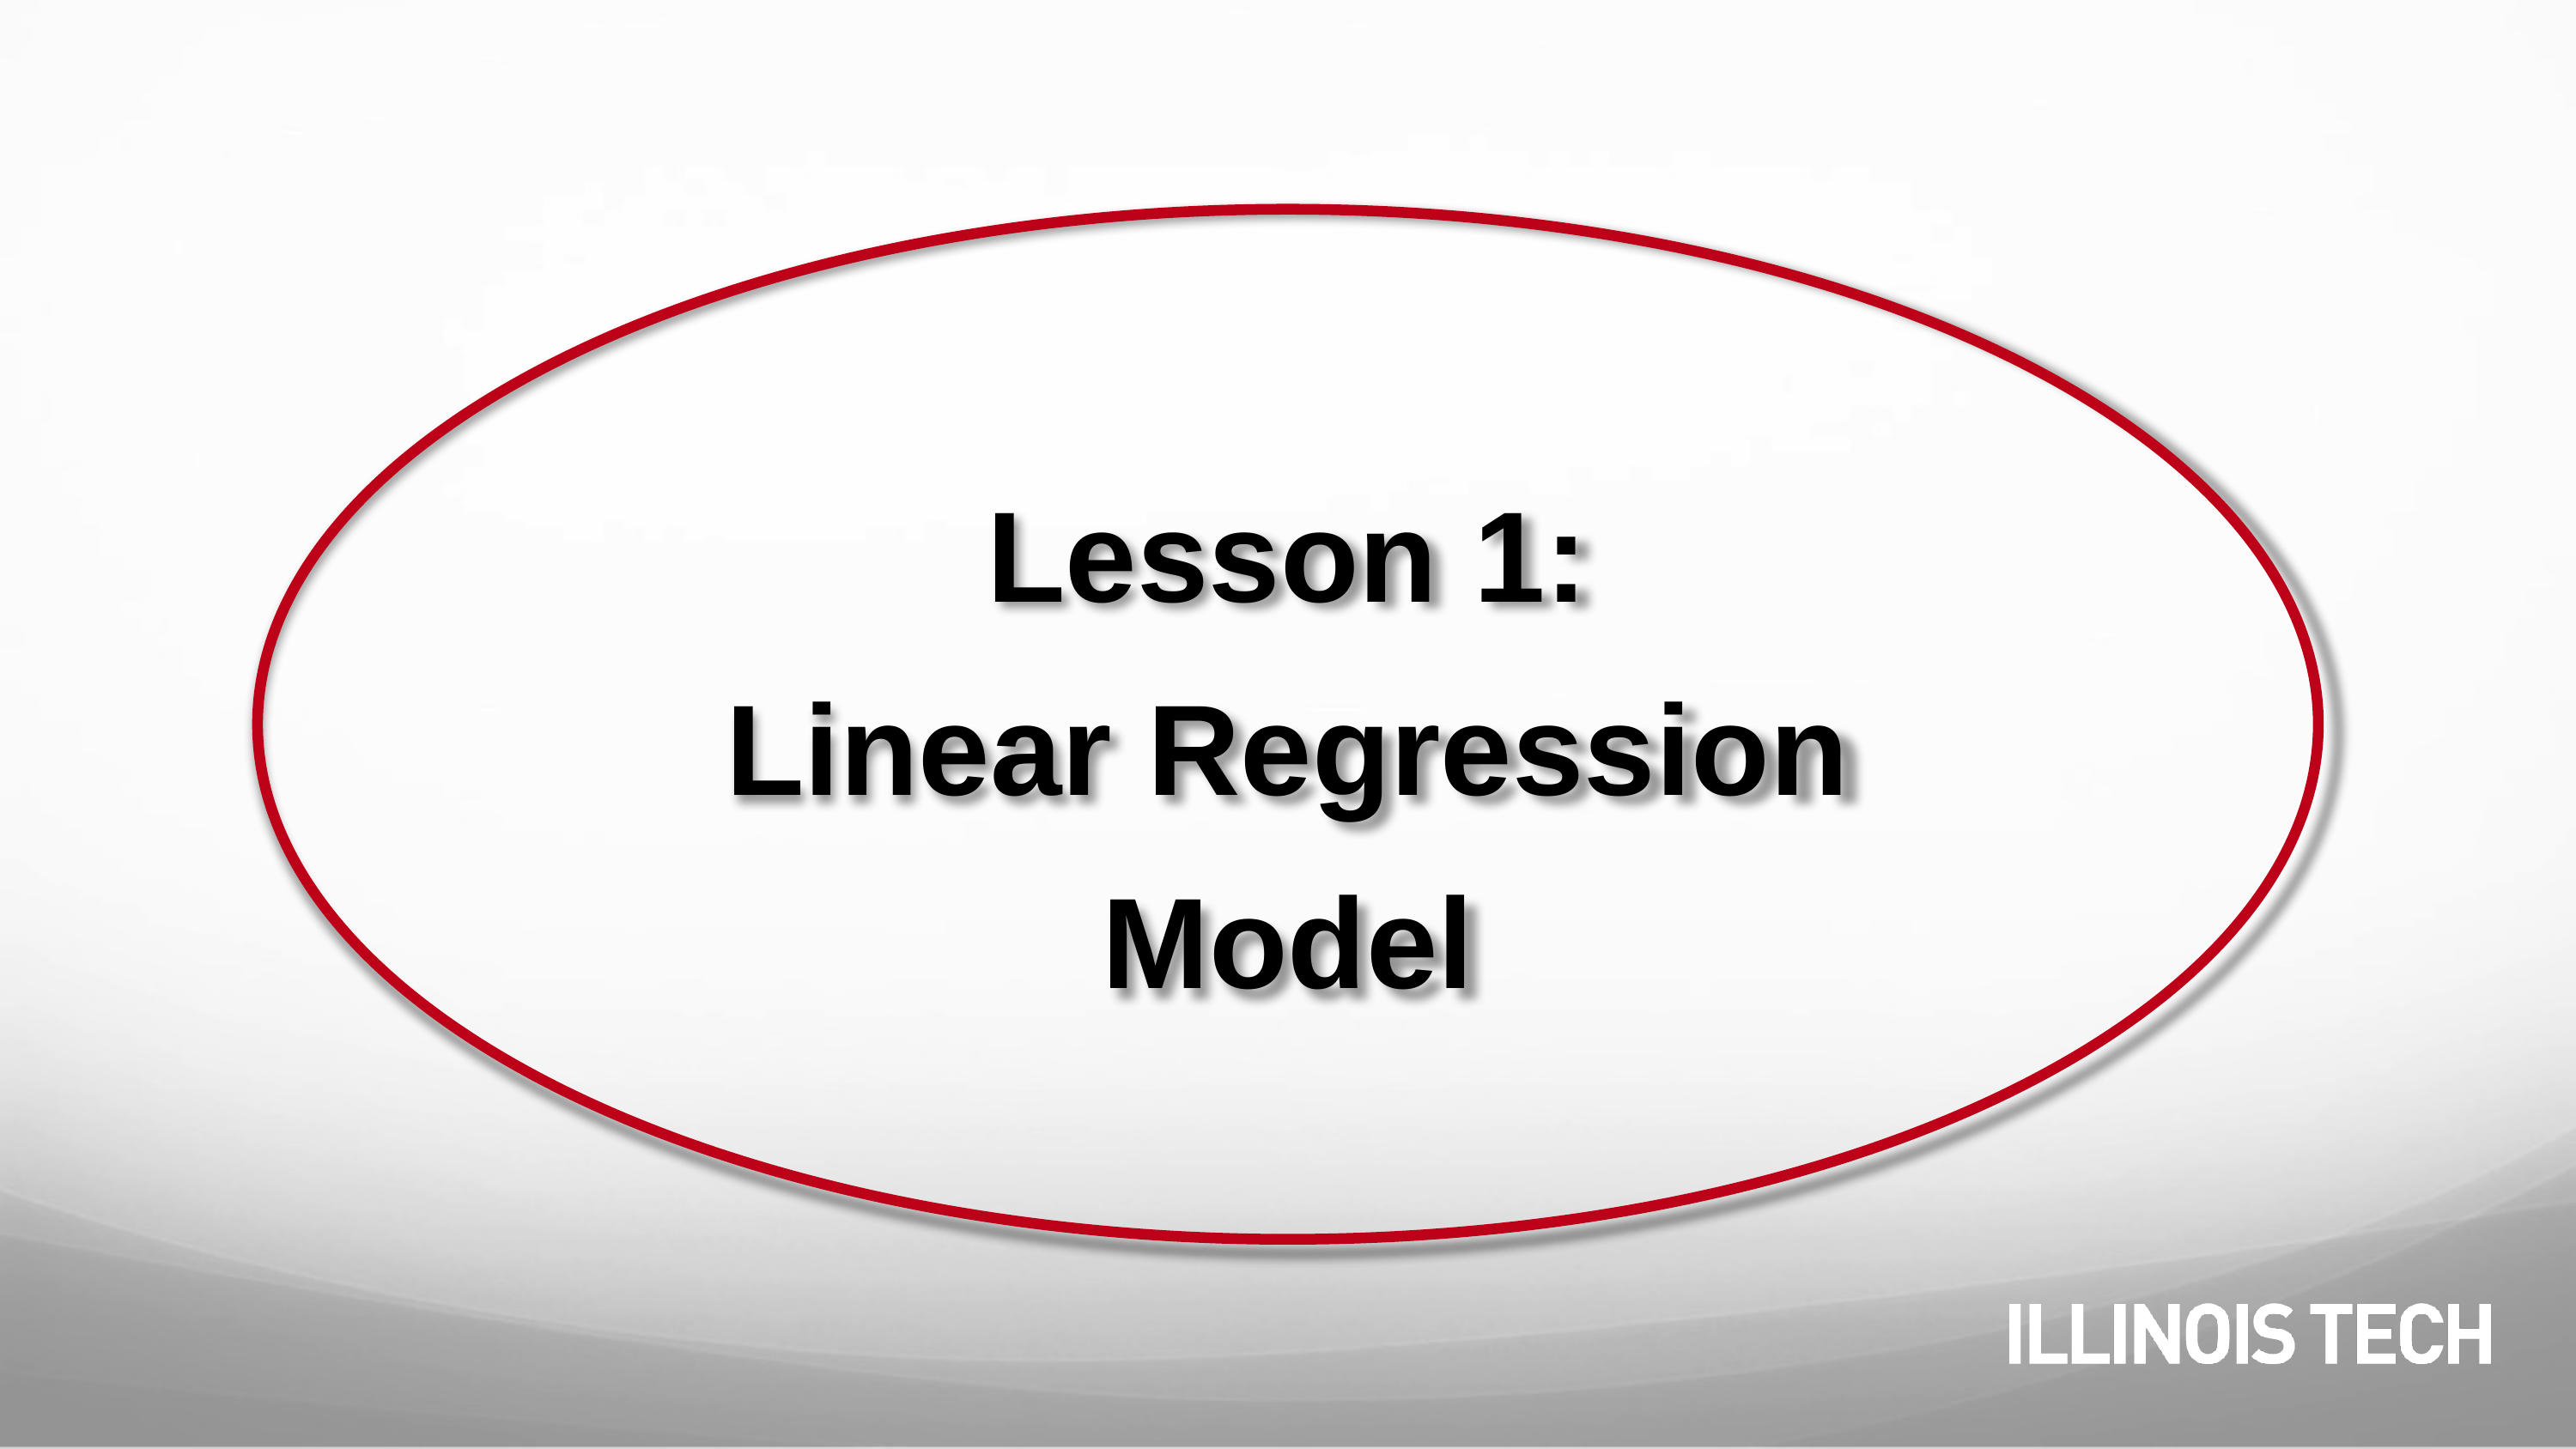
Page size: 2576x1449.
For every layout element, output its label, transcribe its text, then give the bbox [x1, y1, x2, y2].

picture [0, 0, 2576, 1449]
text_box Lesson 1: Linear Regression Model [256, 208, 2319, 1240]
